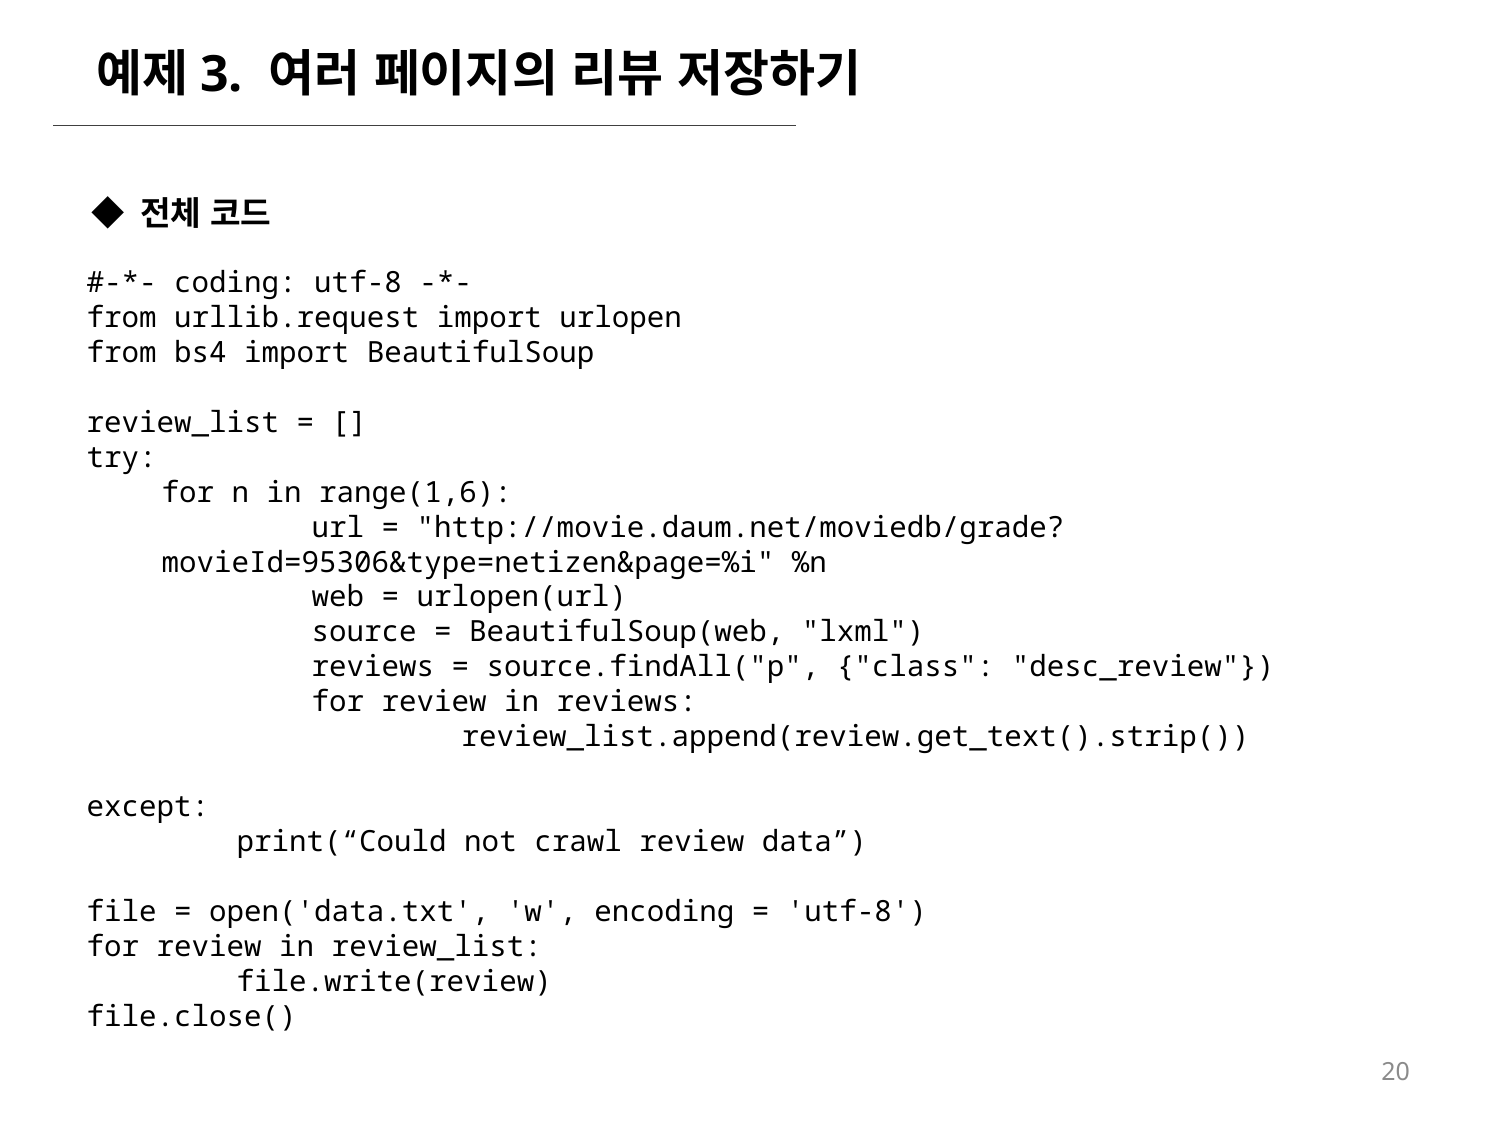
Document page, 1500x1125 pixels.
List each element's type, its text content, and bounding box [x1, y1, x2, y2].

slide_number 20 [1074, 1042, 1425, 1103]
text_box ◆ 전체 코드 [76, 184, 1447, 240]
text_box 예제3. 여러 페이지의 리뷰 저장하기 [81, 33, 878, 109]
text_box #-*- coding: utf-8 -*- from urllib.request import urlopen from bs4 import BeautifulSoup review_list = [] try: for n in range(1,6): url = "http://movie.daum.net/moviedb/grade?movieId=95306&type=netizen&page=%i" %n web = urlopen(url) source = BeautifulSoup(web, "lxml") reviews = source.findAll("p", {"class": "desc_review"}) for review in reviews: review_list.append(review.get_text().strip()) except: print(“Could not crawl review data”) file = open('data.txt', 'w', encoding = 'utf-8') for review in review_list: file.write(review) file.close() [71, 255, 1500, 1040]
